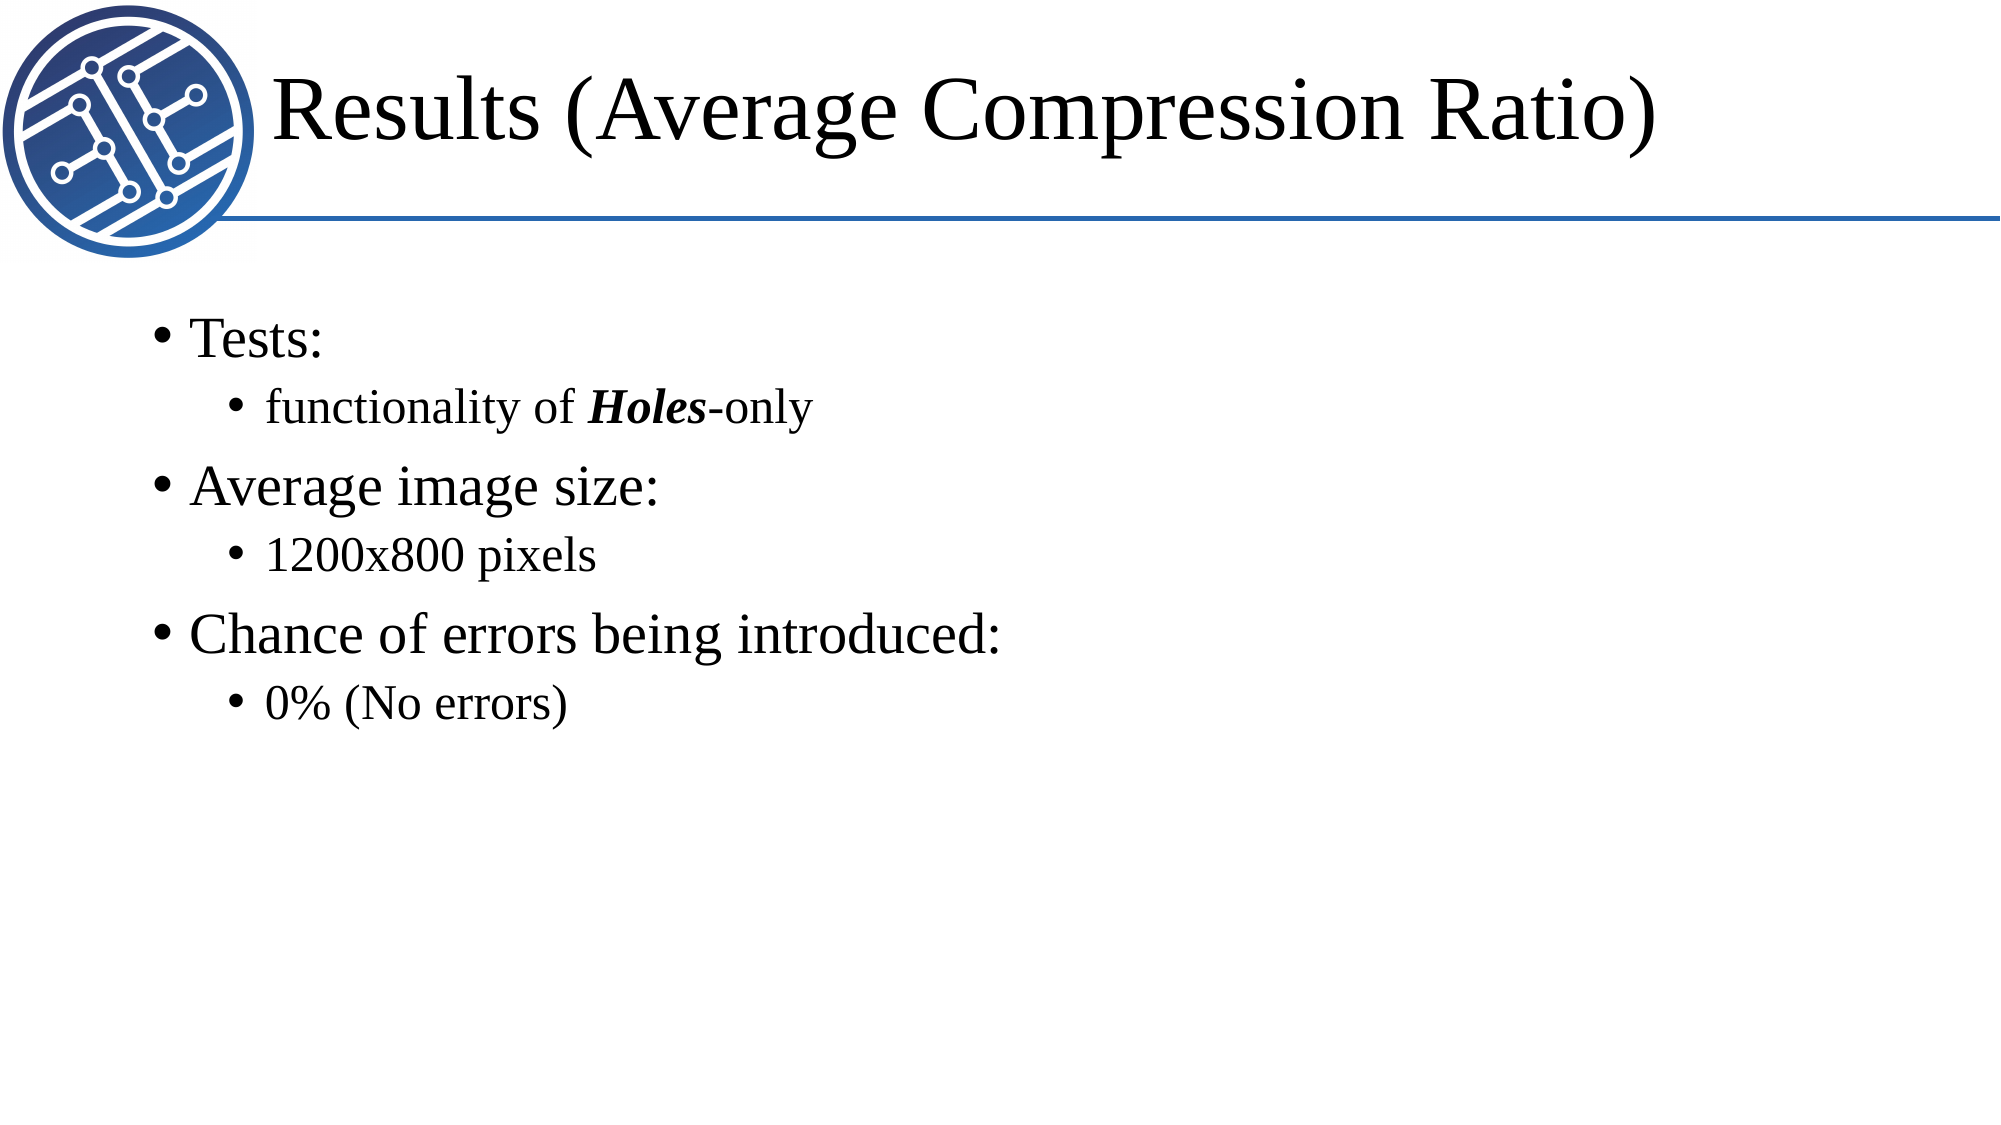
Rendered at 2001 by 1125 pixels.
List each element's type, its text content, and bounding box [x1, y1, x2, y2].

picture [0, 0, 257, 263]
title Results (Average Compression Ratio) [257, 1, 2000, 216]
list Tests: functionality of Holes-only Average image size: 1200x800 pixels Chance of errors being introduced: 0% (No errors) [137, 299, 1863, 1014]
